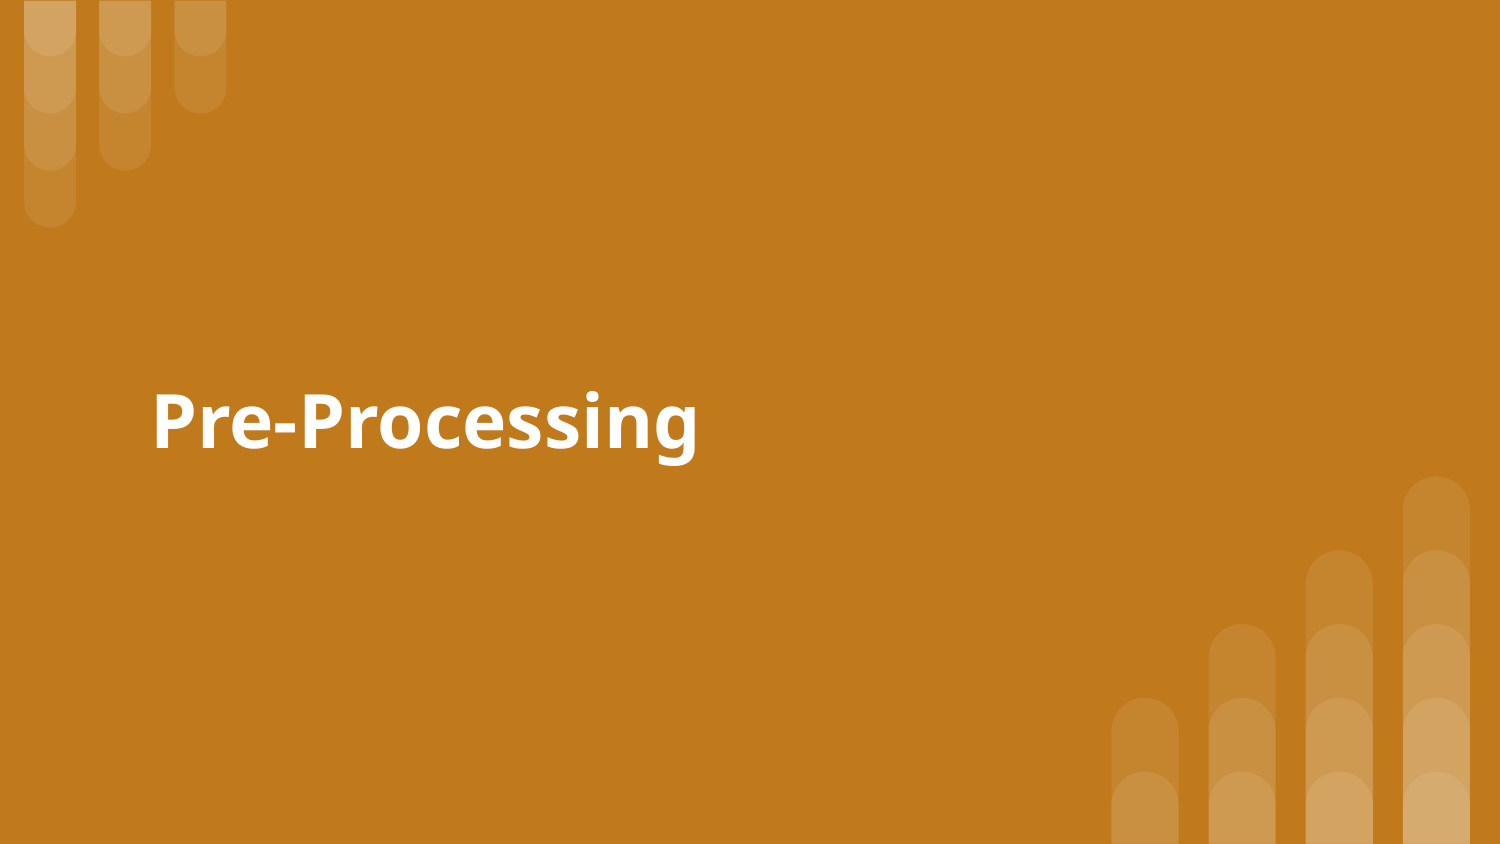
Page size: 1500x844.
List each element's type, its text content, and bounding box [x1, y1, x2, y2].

title Pre-Processing [135, 264, 1097, 572]
